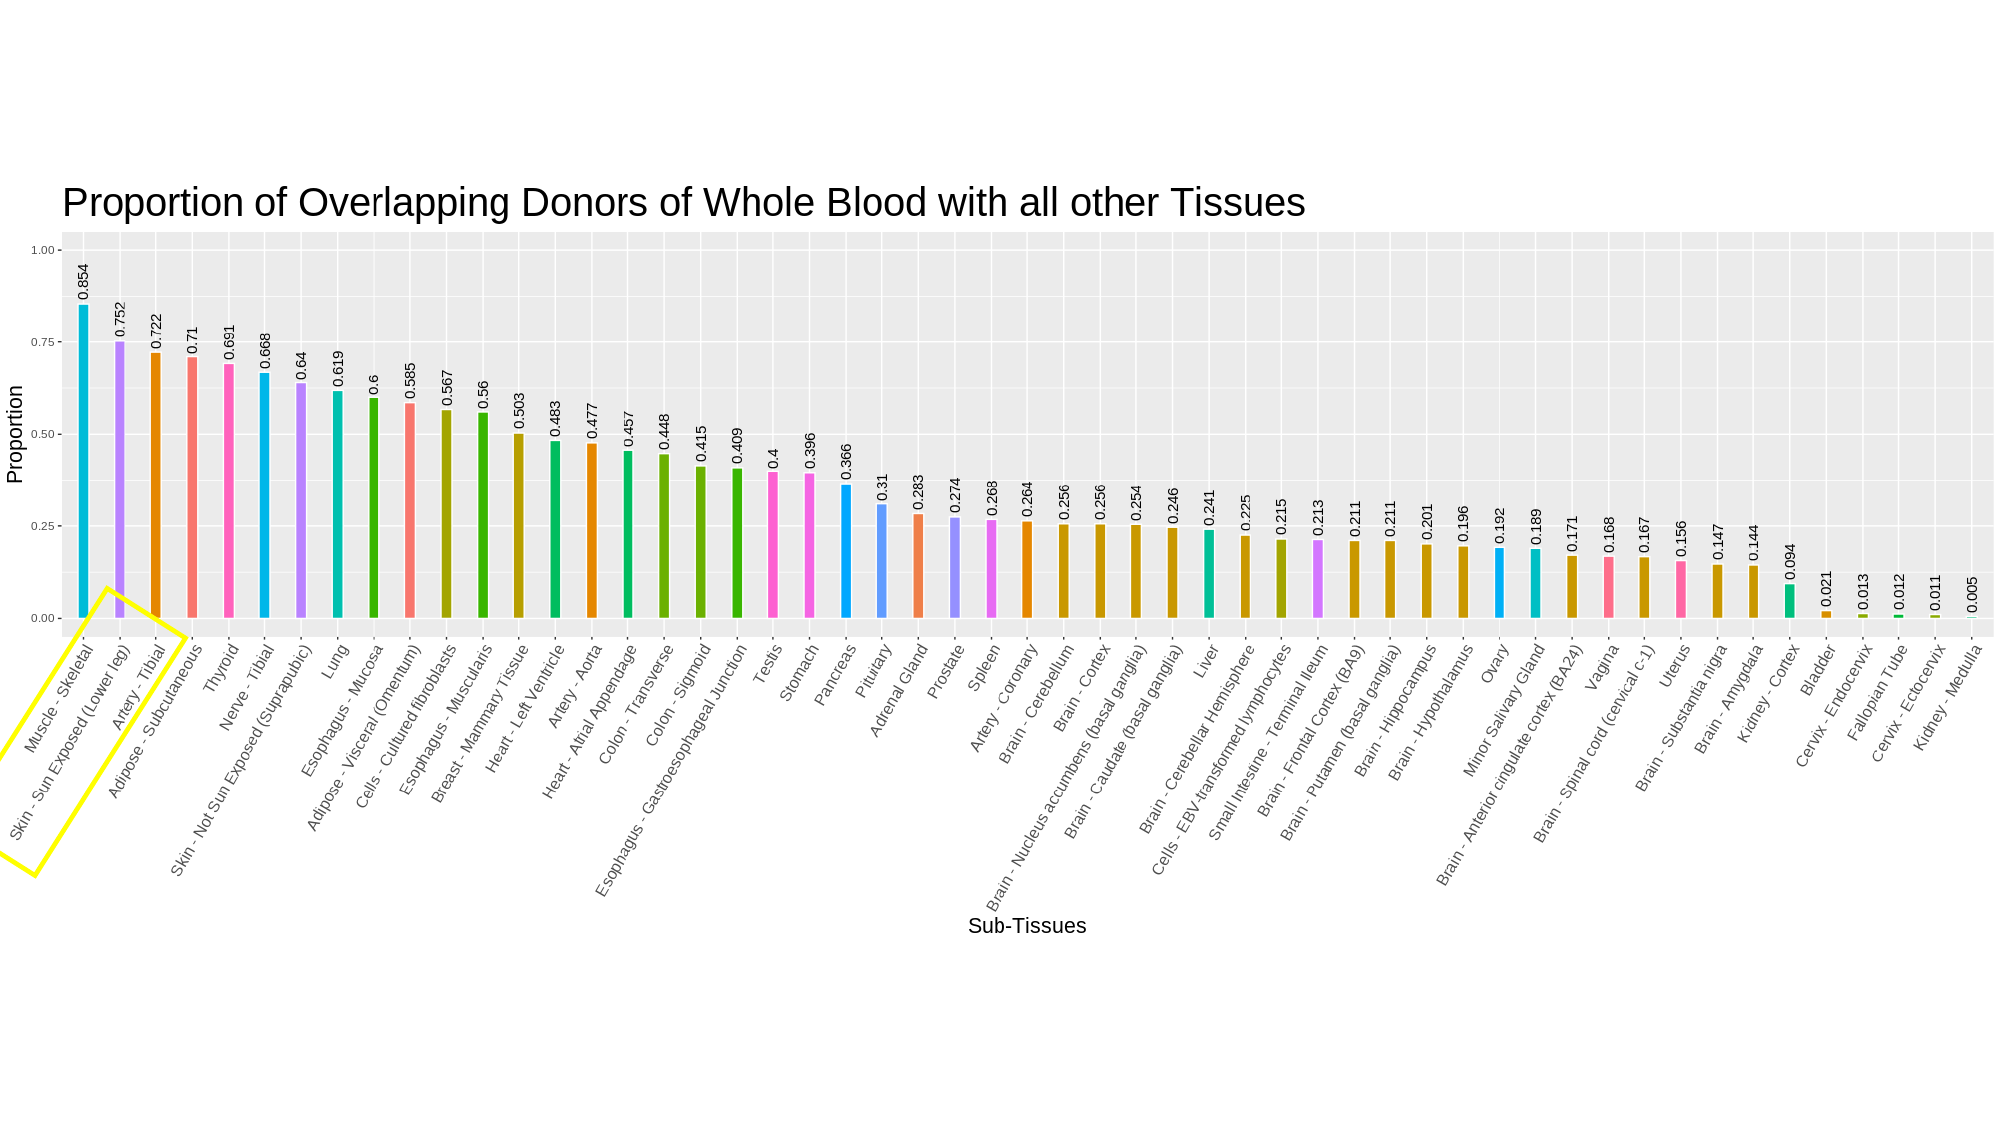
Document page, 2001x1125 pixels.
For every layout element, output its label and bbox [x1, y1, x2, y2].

picture [0, 181, 2000, 944]
